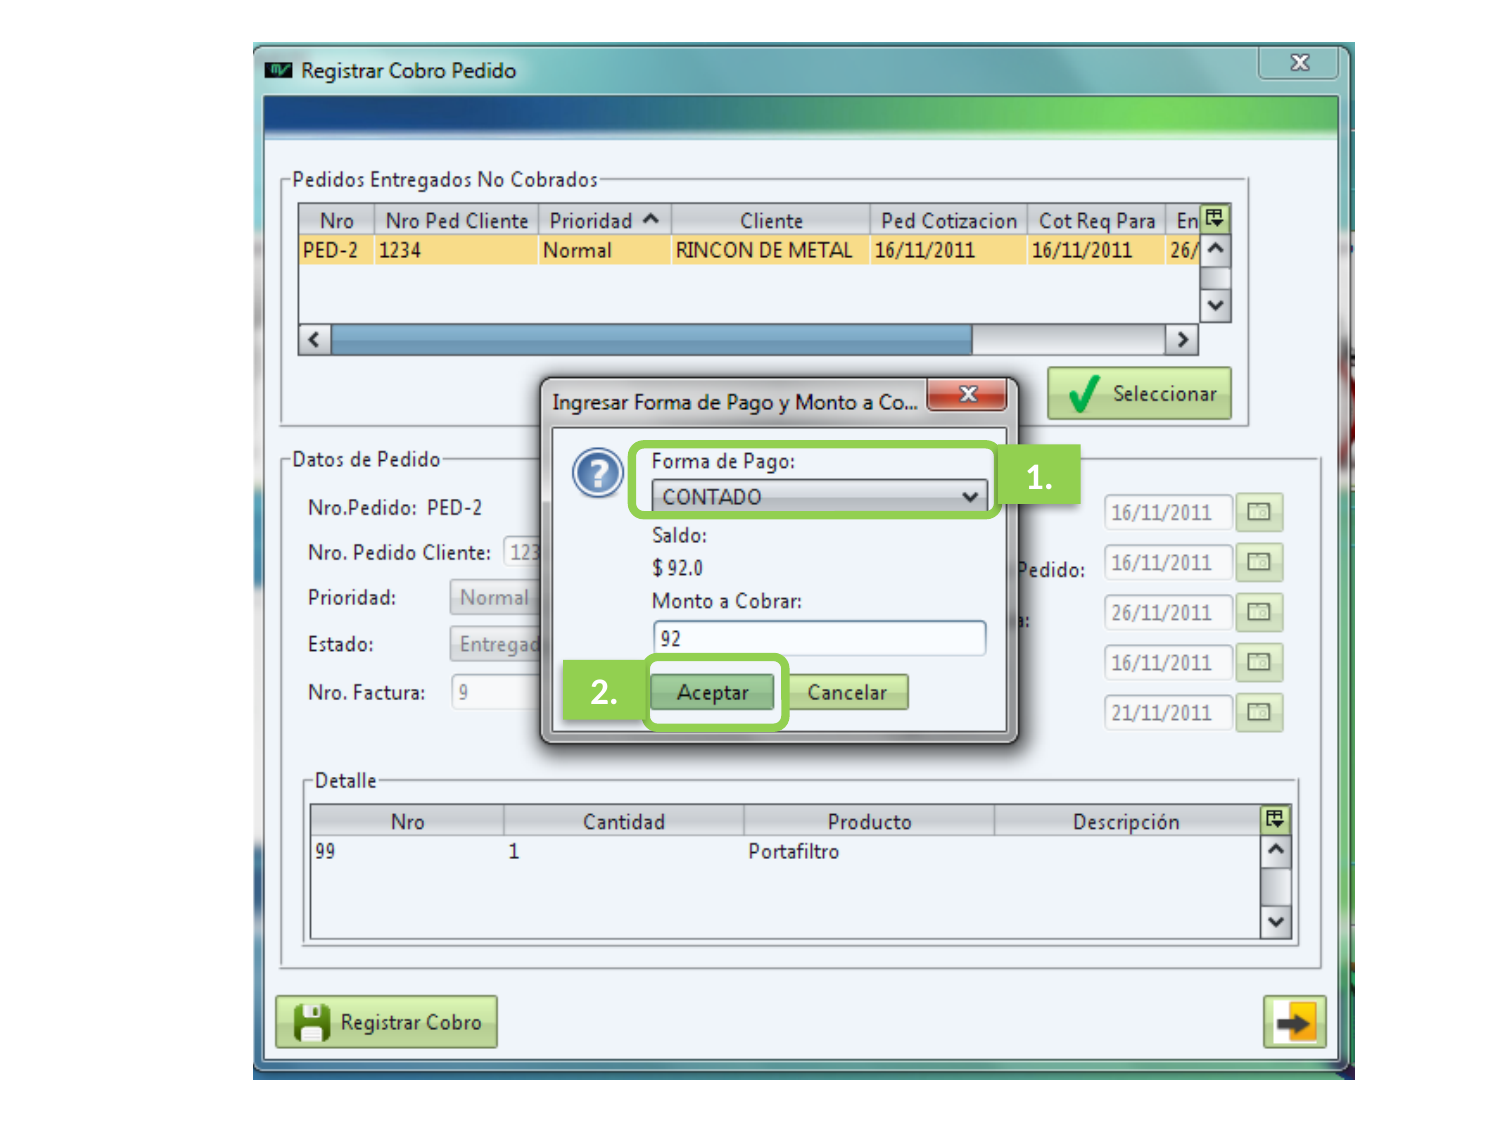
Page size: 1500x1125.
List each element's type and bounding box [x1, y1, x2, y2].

text_box [253, 42, 1356, 1081]
